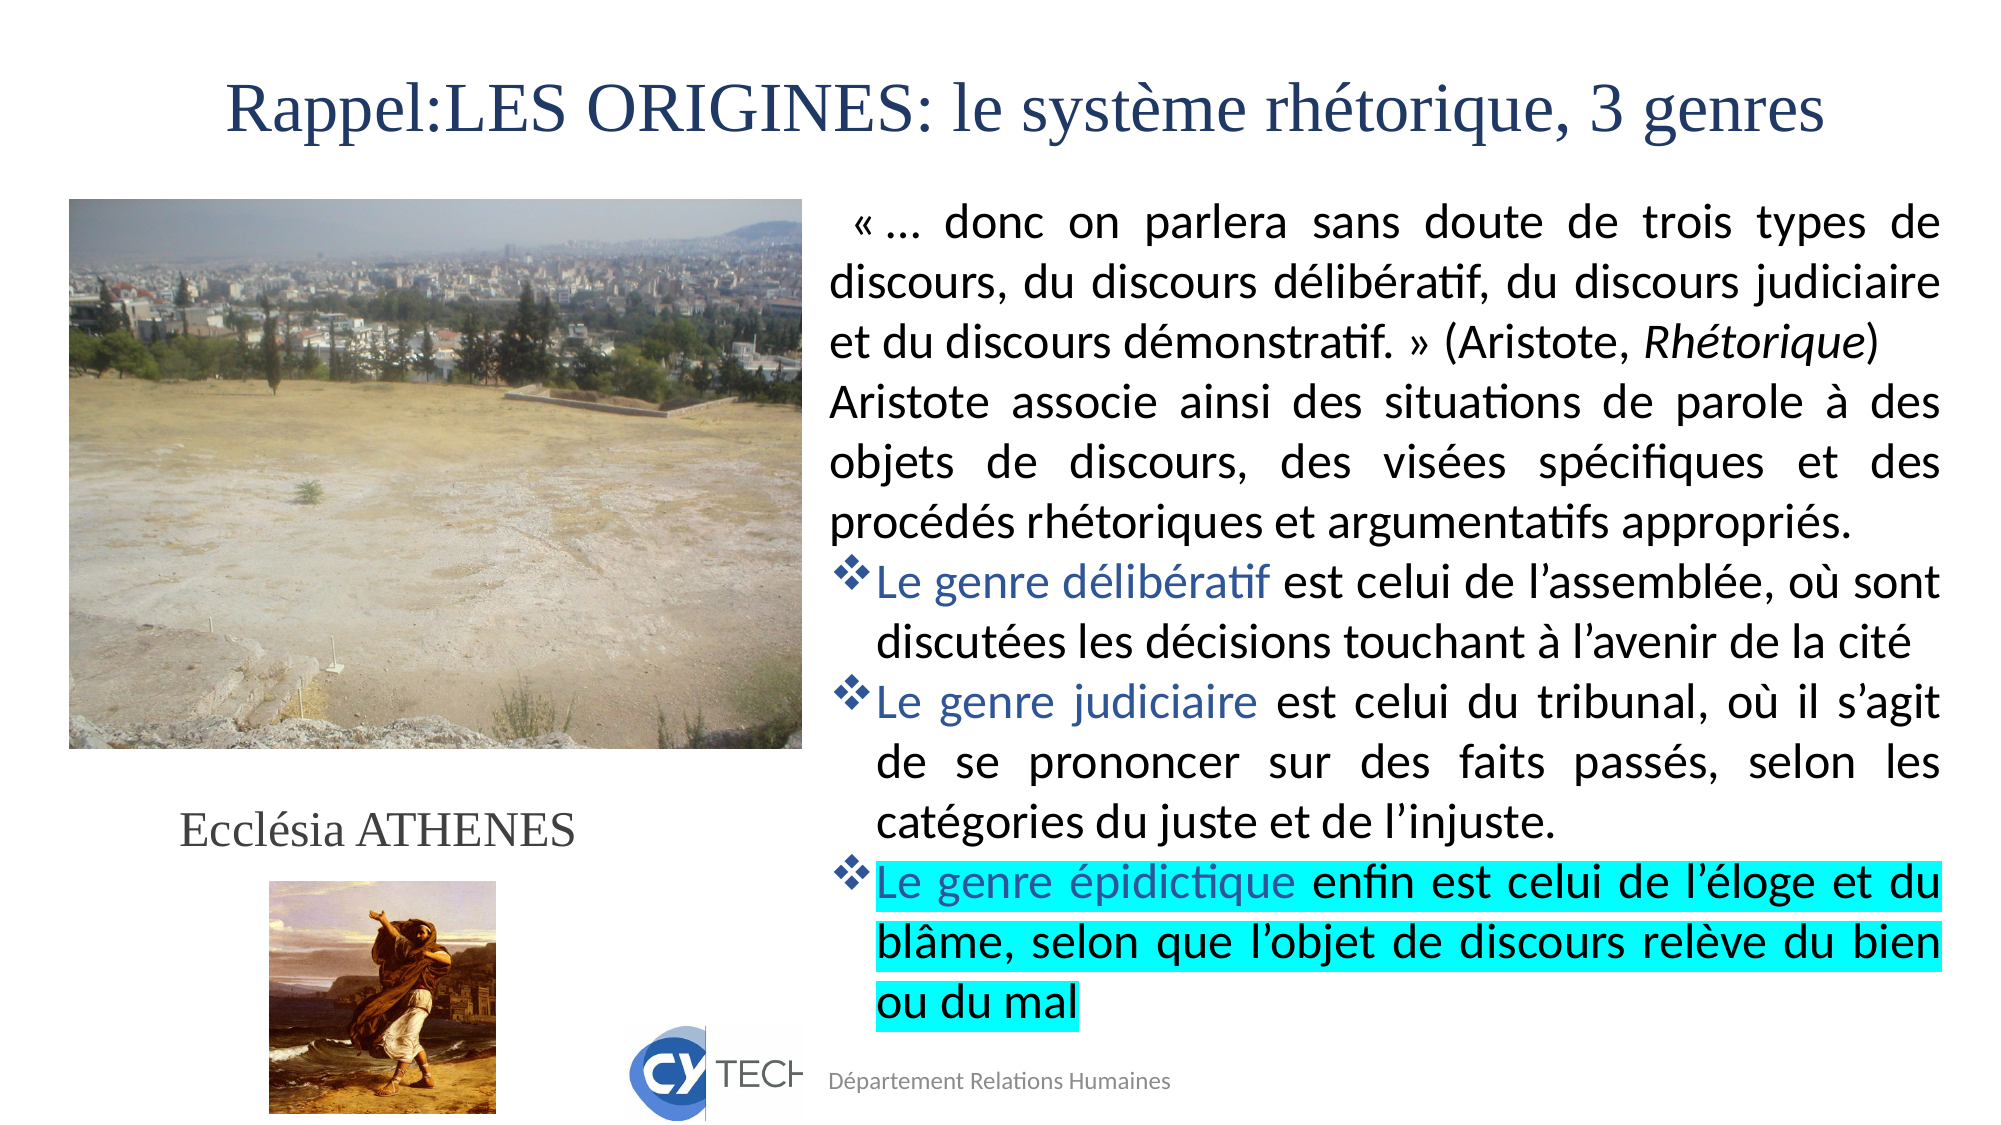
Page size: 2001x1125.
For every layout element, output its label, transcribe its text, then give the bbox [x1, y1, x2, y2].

picture [69, 199, 802, 749]
picture [626, 1024, 803, 1121]
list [269, 881, 496, 1114]
title Rappel:LES ORIGINES: le système rhétorique, 3 genres [164, 28, 1890, 188]
text_box « … donc on parlera sans doute de trois types de discours, du discours délibératif, du discours judiciaire et du discours démonstratif. » (Aristote, Rhétorique) Aristote associe ainsi des situations de parole à des objets de discours, des visées spécifiques et des procédés rhétoriques et argumentatifs appropriés. Le genre délibératif est celui de l’assemblée, où sont discutées les décisions touchant à l’avenir de la cité Le genre judiciaire est celui du tribunal, où il s’agit de se prononcer sur des faits passés, selon les catégories du juste et de l’injuste. Le genre épidictique enfin est celui de l’éloge et du blâme, selon que l’objet de discours relève du bien ou du mal [814, 181, 1957, 1082]
text_box Ecclésia ATHENES [164, 789, 615, 864]
footer Département Relations Humaines [803, 1049, 1338, 1110]
